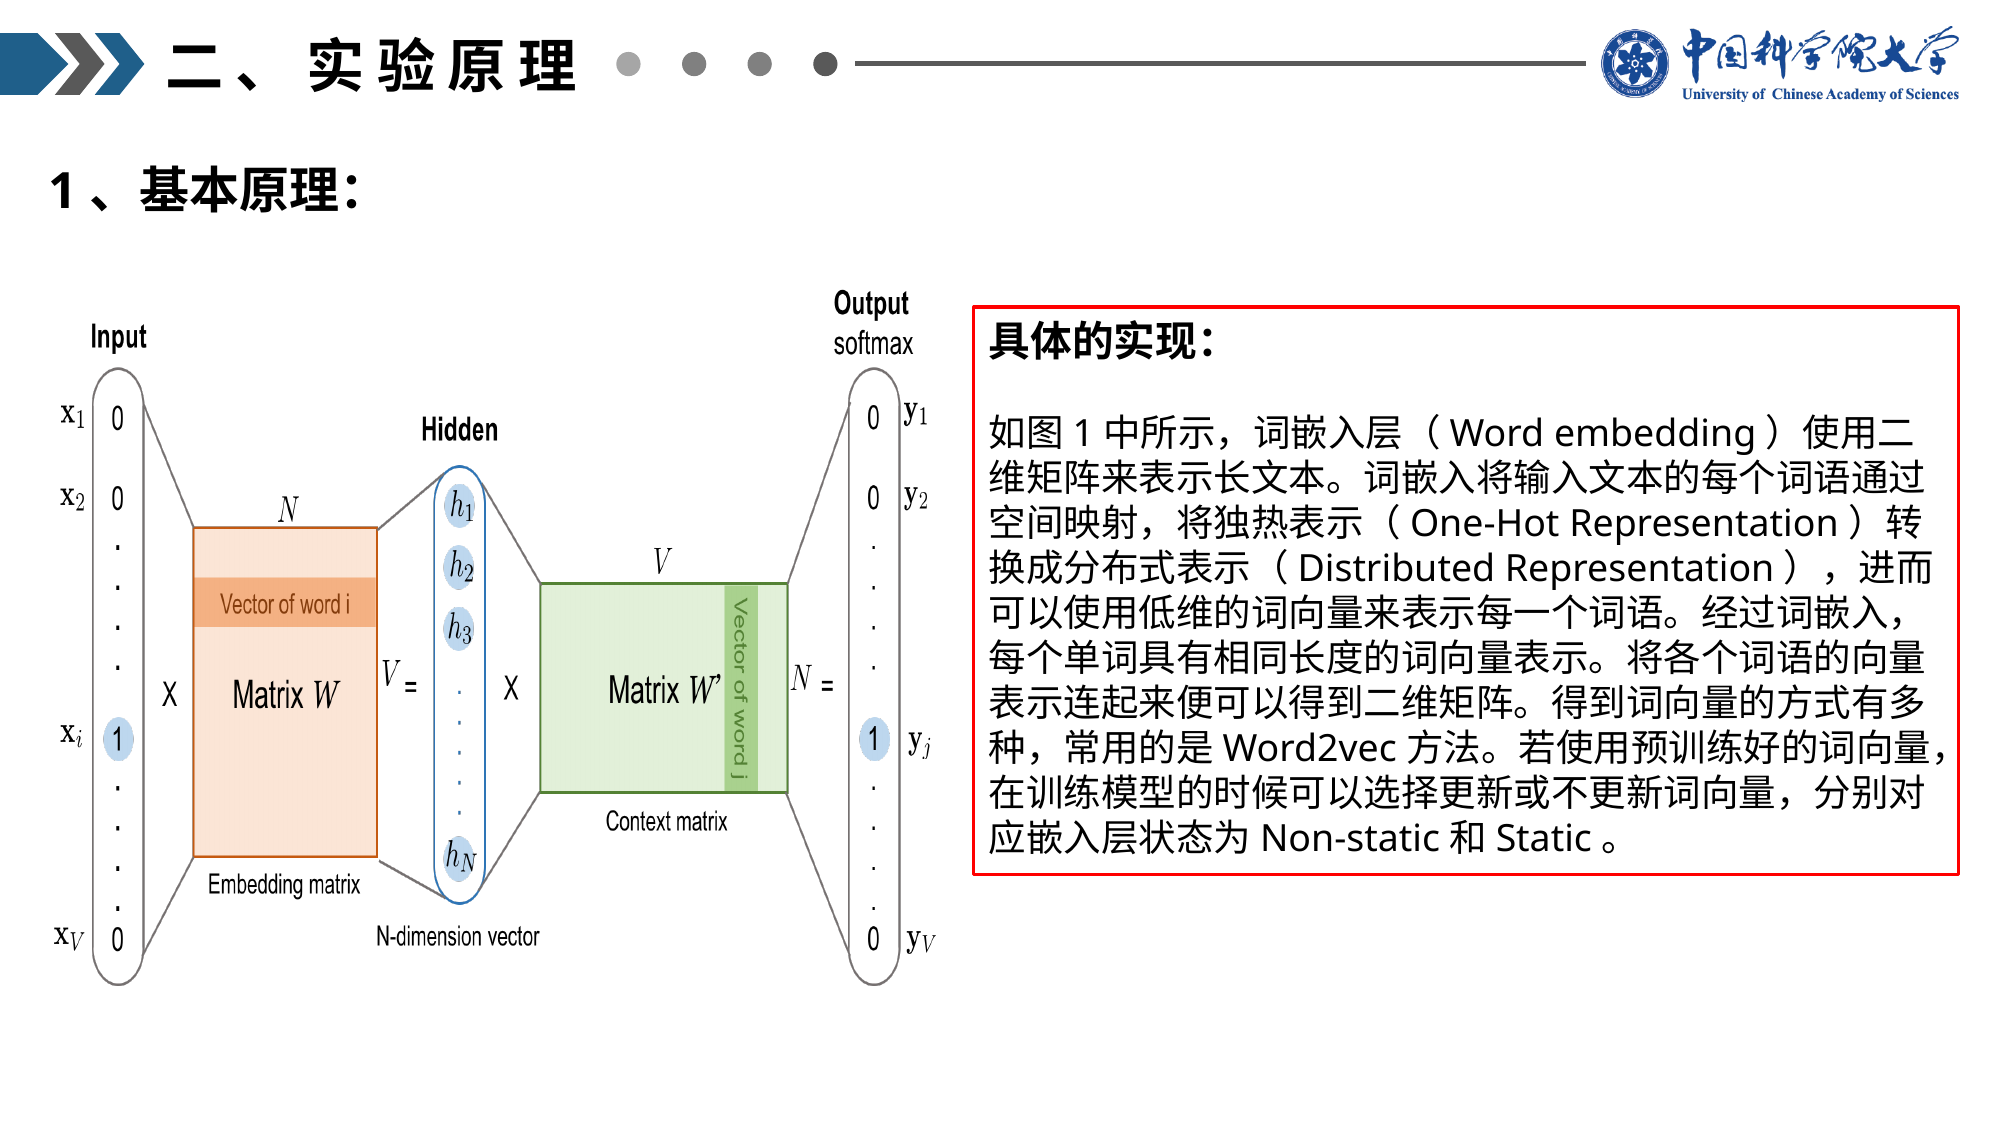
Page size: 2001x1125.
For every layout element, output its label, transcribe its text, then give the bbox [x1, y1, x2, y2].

text_box 1、基本原理： [34, 121, 1891, 226]
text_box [0, 21, 1959, 108]
picture [54, 271, 936, 986]
text_box 具体的实现： 如图1中所示，词嵌入层（Word embedding）使用二维矩阵来表示长文本。词嵌入将输入文本的每个词语通过空间映射，将独热表示（One-Hot Representation）转换成分布式表示（Distributed Representation），进而可以使用低维的词向量来表示每一个词语。经过词嵌入，每个单词具有相同长度的词向量表示。将各个词语的向量表示连起来便可以得到二维矩阵。得到词向量的方式有多种，常用的是Word2vec方法。若使用预训练好的词向量，在训练模型的时候可以选择更新或不更新词向量，分别对应嵌入层状态为Non-static和Static。 ​ [973, 307, 1959, 875]
